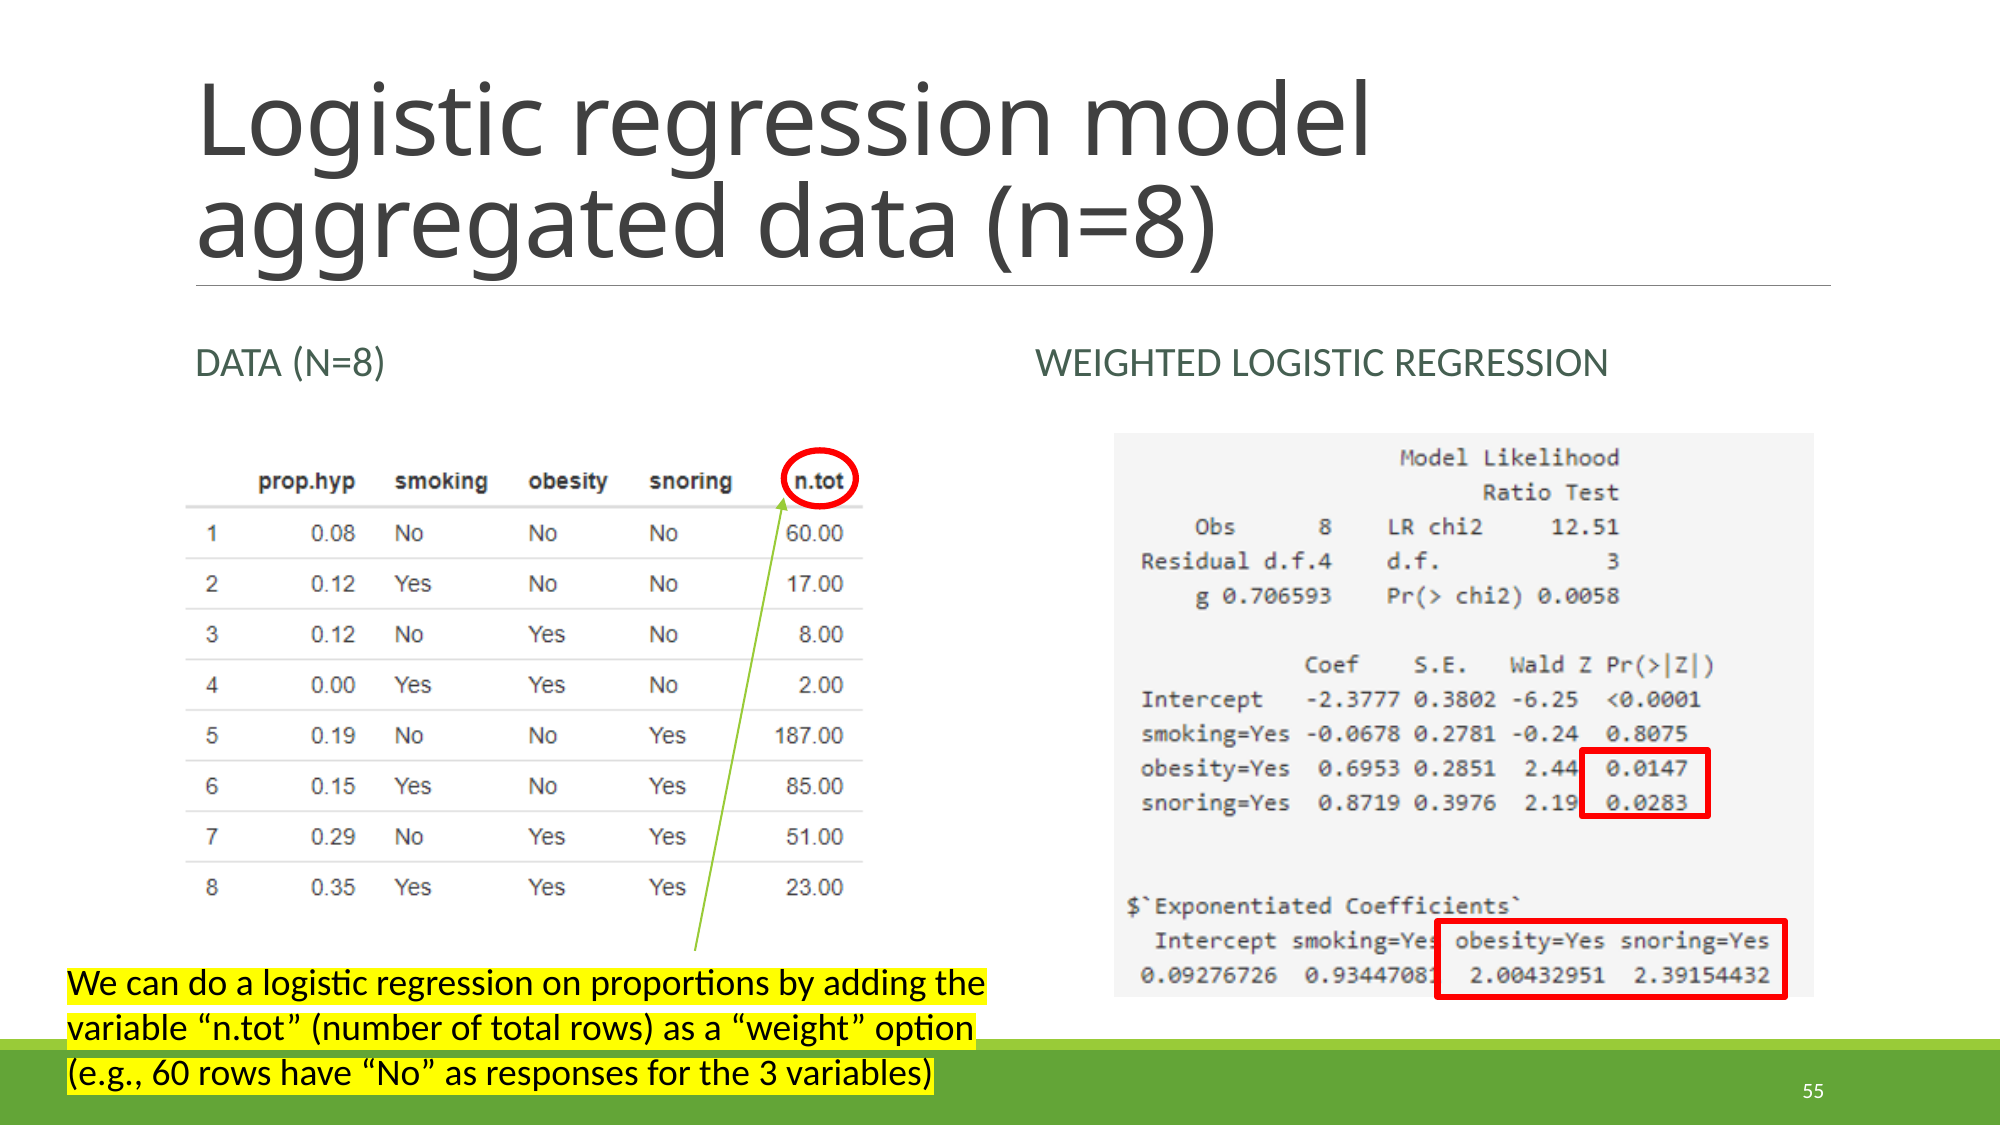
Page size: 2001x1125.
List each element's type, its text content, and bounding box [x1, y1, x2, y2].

text_box We can do a logistic regression on proportions by adding the variable “n.tot” (number of total rows) as a “weight” option (e.g., 60 rows have “No” as responses for the 3 variables) [52, 950, 1070, 1101]
list Data (N=8) [180, 302, 990, 424]
list Weighted Logistic Regression [1020, 302, 1830, 424]
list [1113, 433, 1815, 998]
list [167, 449, 887, 952]
title Logistic regression model aggregated data (n=8) [180, 47, 1830, 285]
slide_number 55 [1624, 1059, 1840, 1120]
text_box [694, 496, 785, 952]
